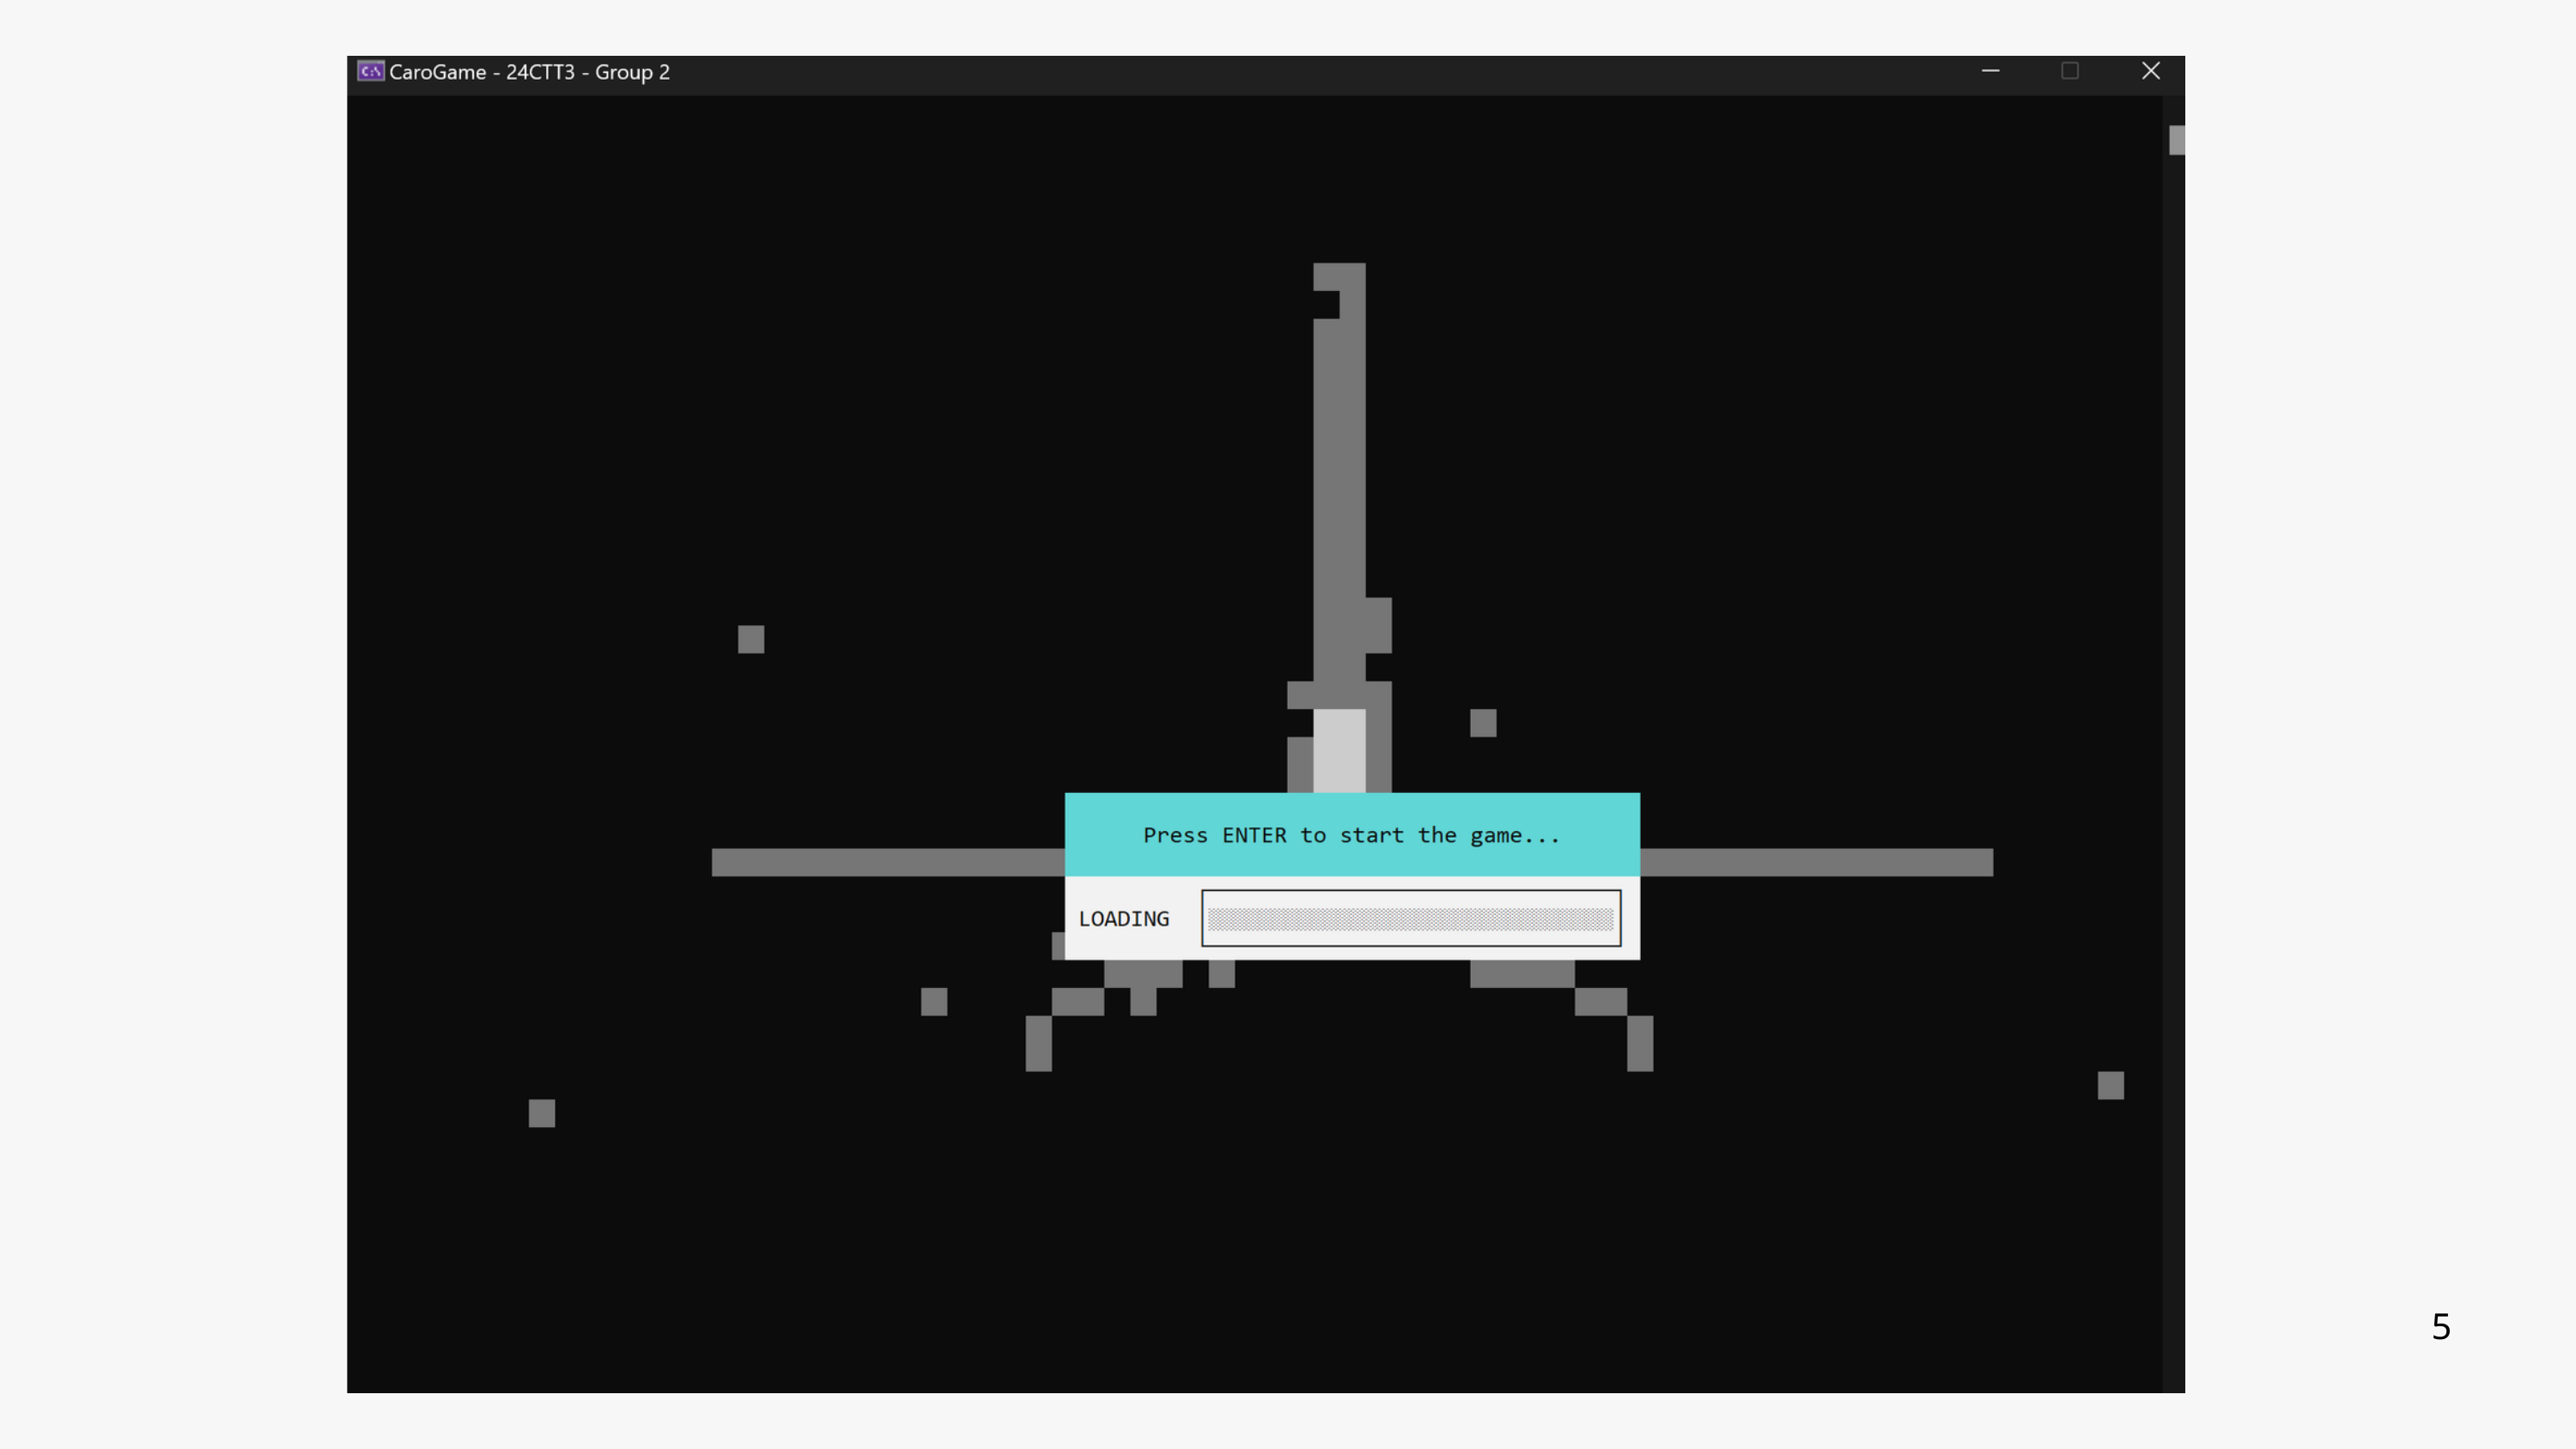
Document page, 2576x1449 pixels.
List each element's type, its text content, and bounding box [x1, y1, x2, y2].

text_box 5 [2431, 1296, 2452, 1348]
text_box [347, 56, 2185, 1393]
